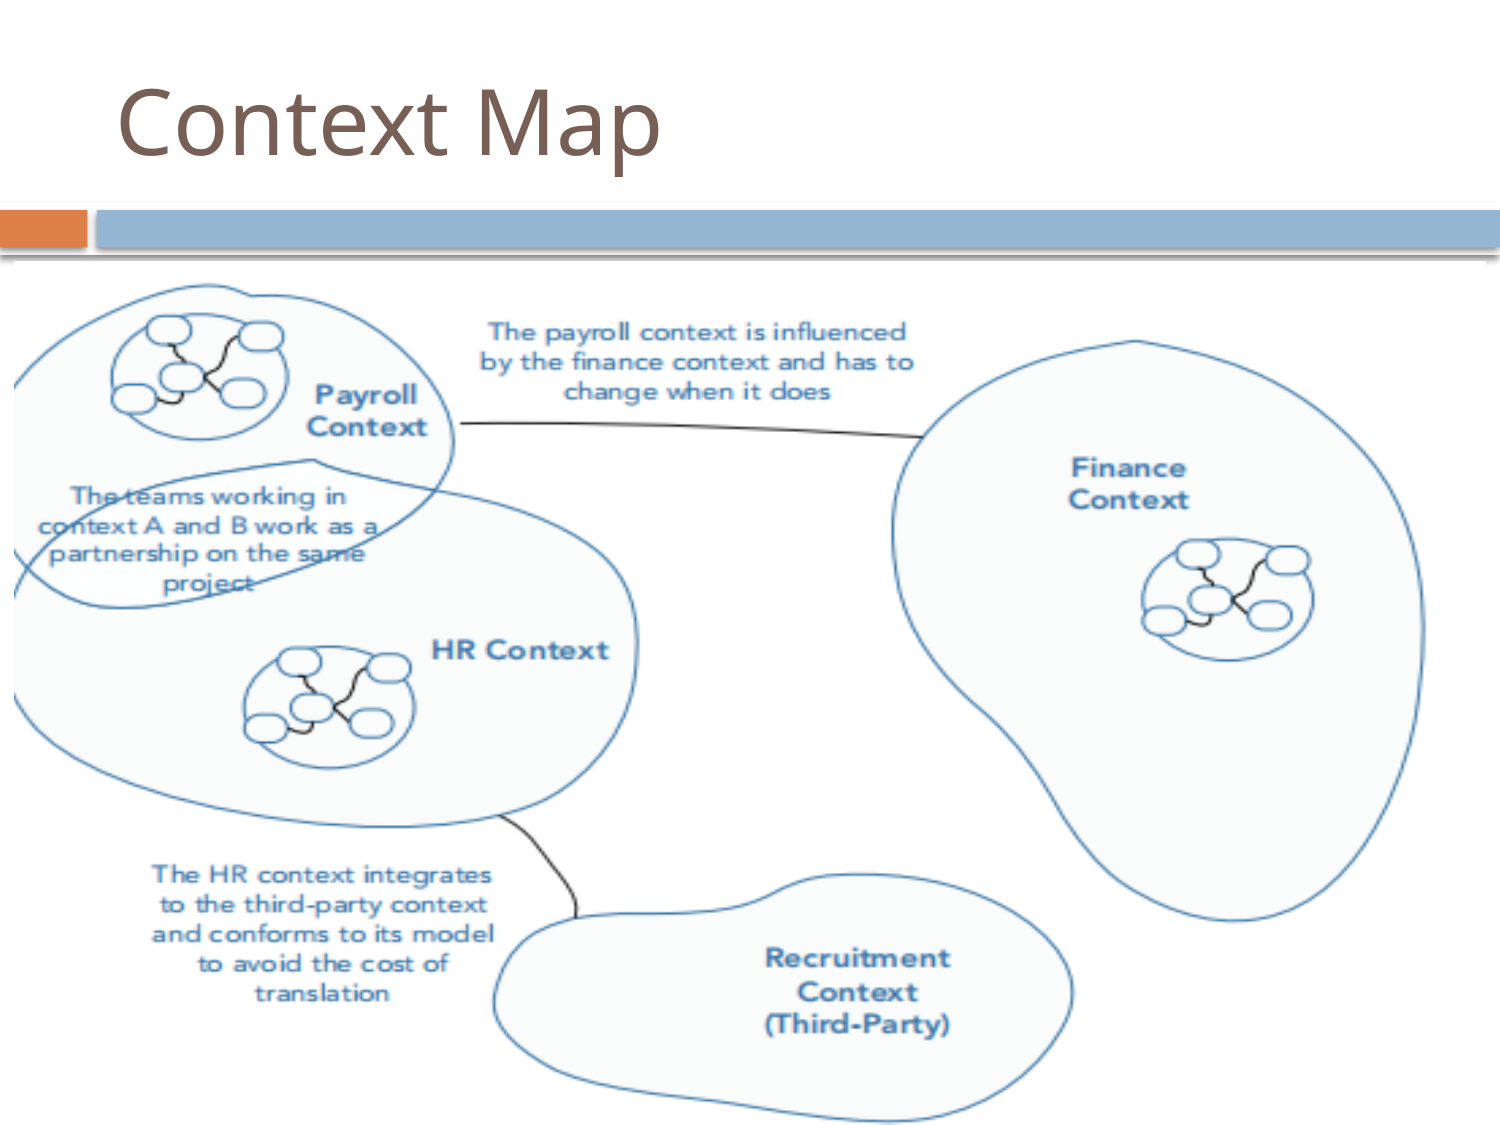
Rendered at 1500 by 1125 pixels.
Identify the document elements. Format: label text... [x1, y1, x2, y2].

title Context Map [100, 37, 1438, 200]
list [14, 261, 1486, 1125]
